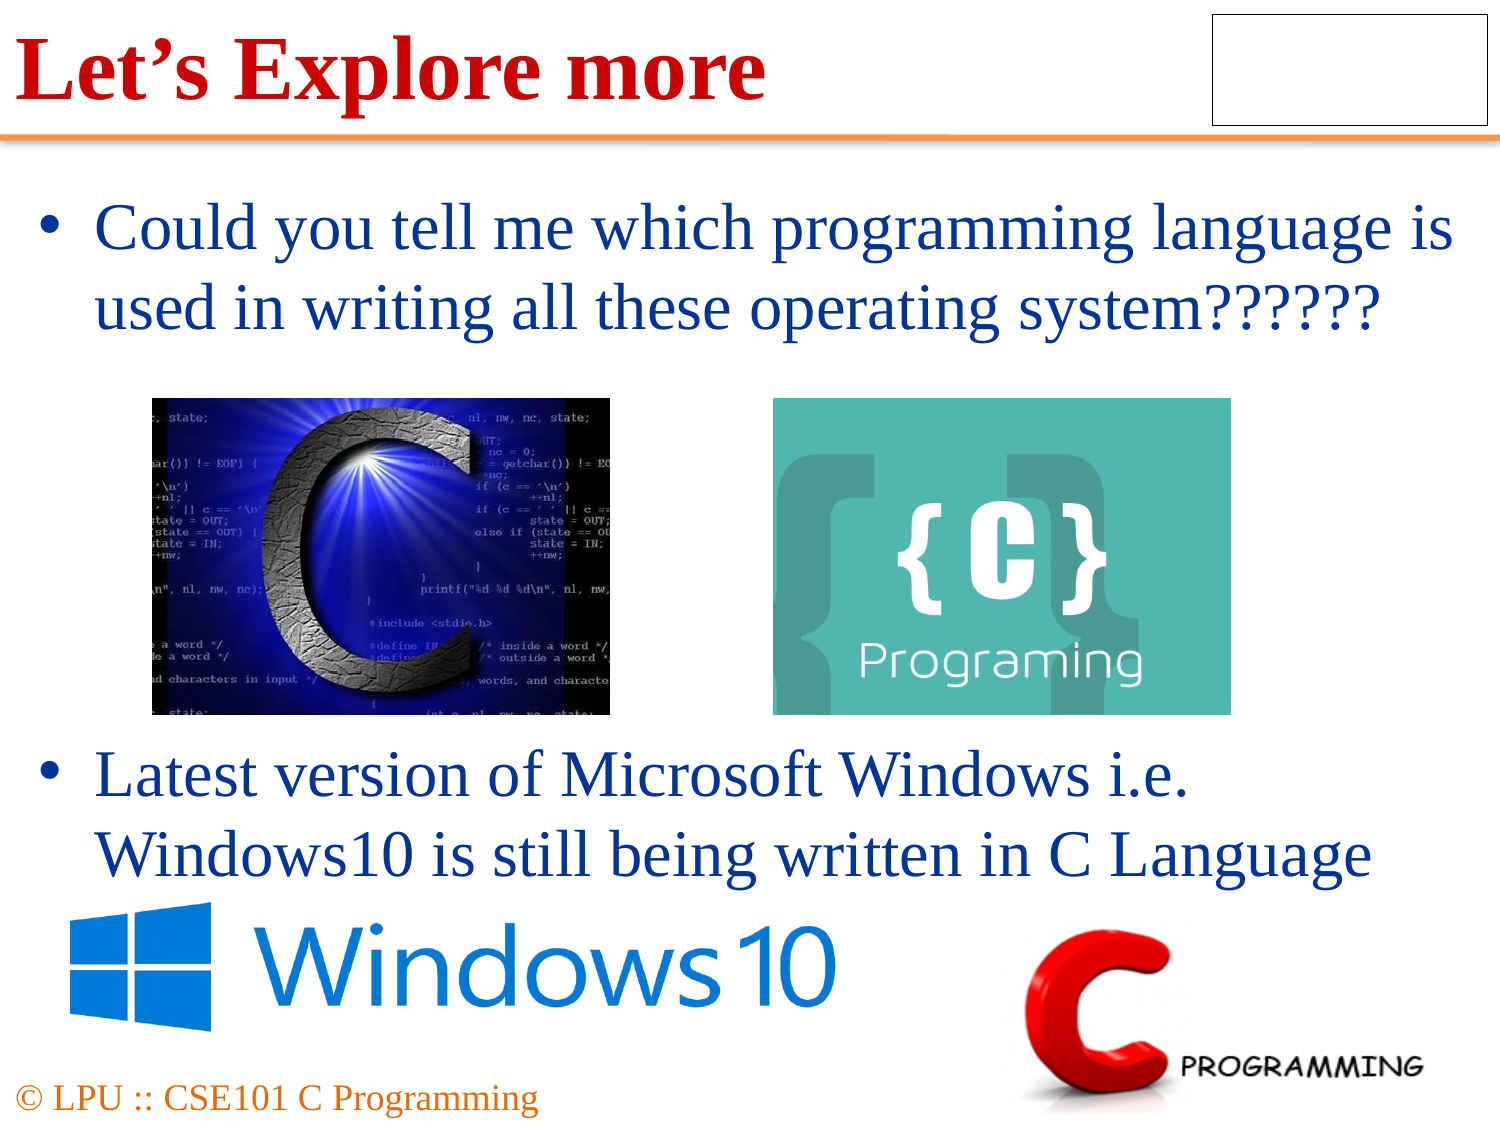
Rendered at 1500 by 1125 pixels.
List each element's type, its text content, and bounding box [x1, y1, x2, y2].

list Could you tell me which programming language is used in writing all these operating system?????? Latest version of Microsoft Windows i.e. Windows10 is still being written in C Language [23, 175, 1477, 1055]
picture [773, 398, 1231, 716]
title Let’s Explore more [0, 0, 1196, 129]
picture [70, 902, 837, 1032]
picture [997, 916, 1439, 1125]
picture [152, 398, 610, 716]
